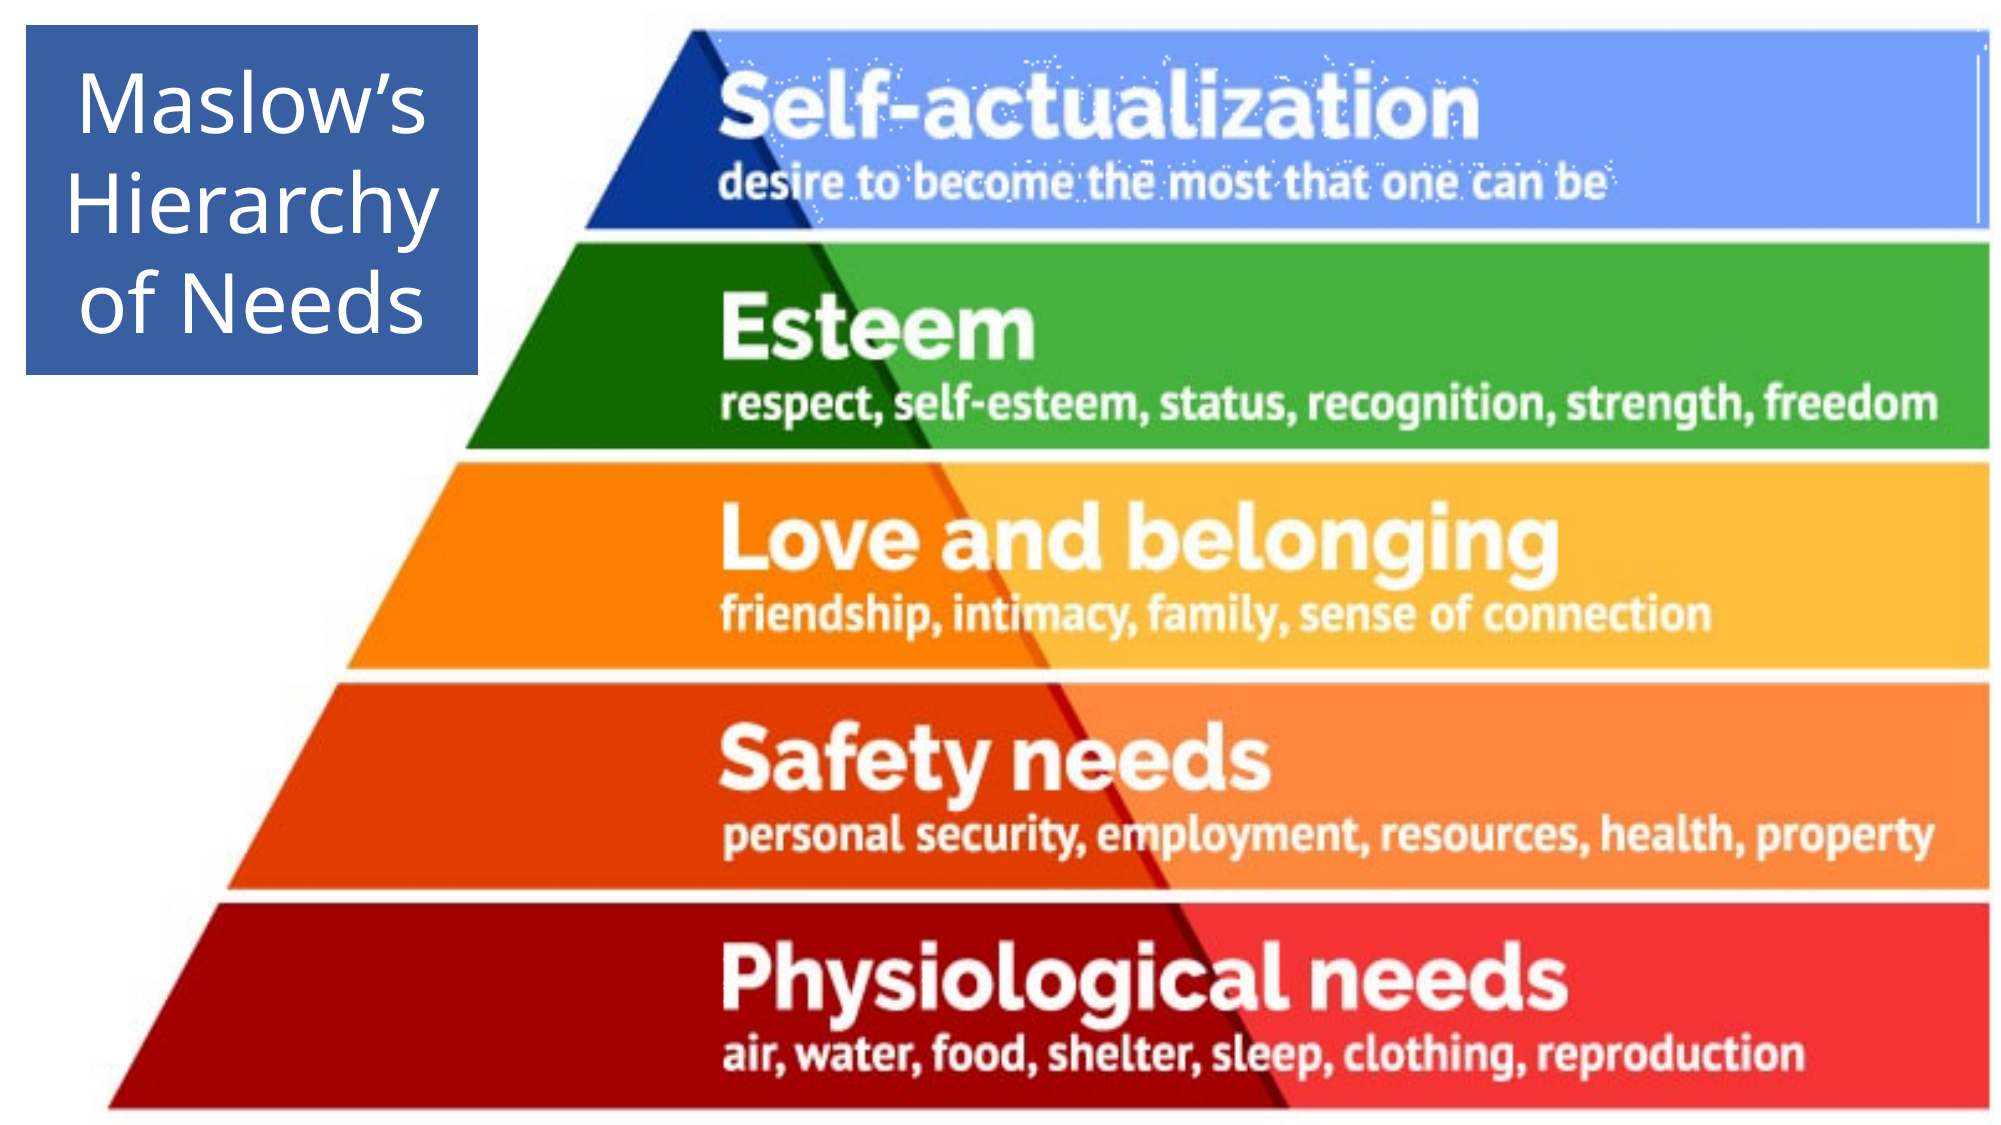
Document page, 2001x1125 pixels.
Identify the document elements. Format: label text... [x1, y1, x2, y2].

text_box Maslow’s Hierarchy of Needs [19, 18, 89, 382]
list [89, 14, 2000, 1125]
